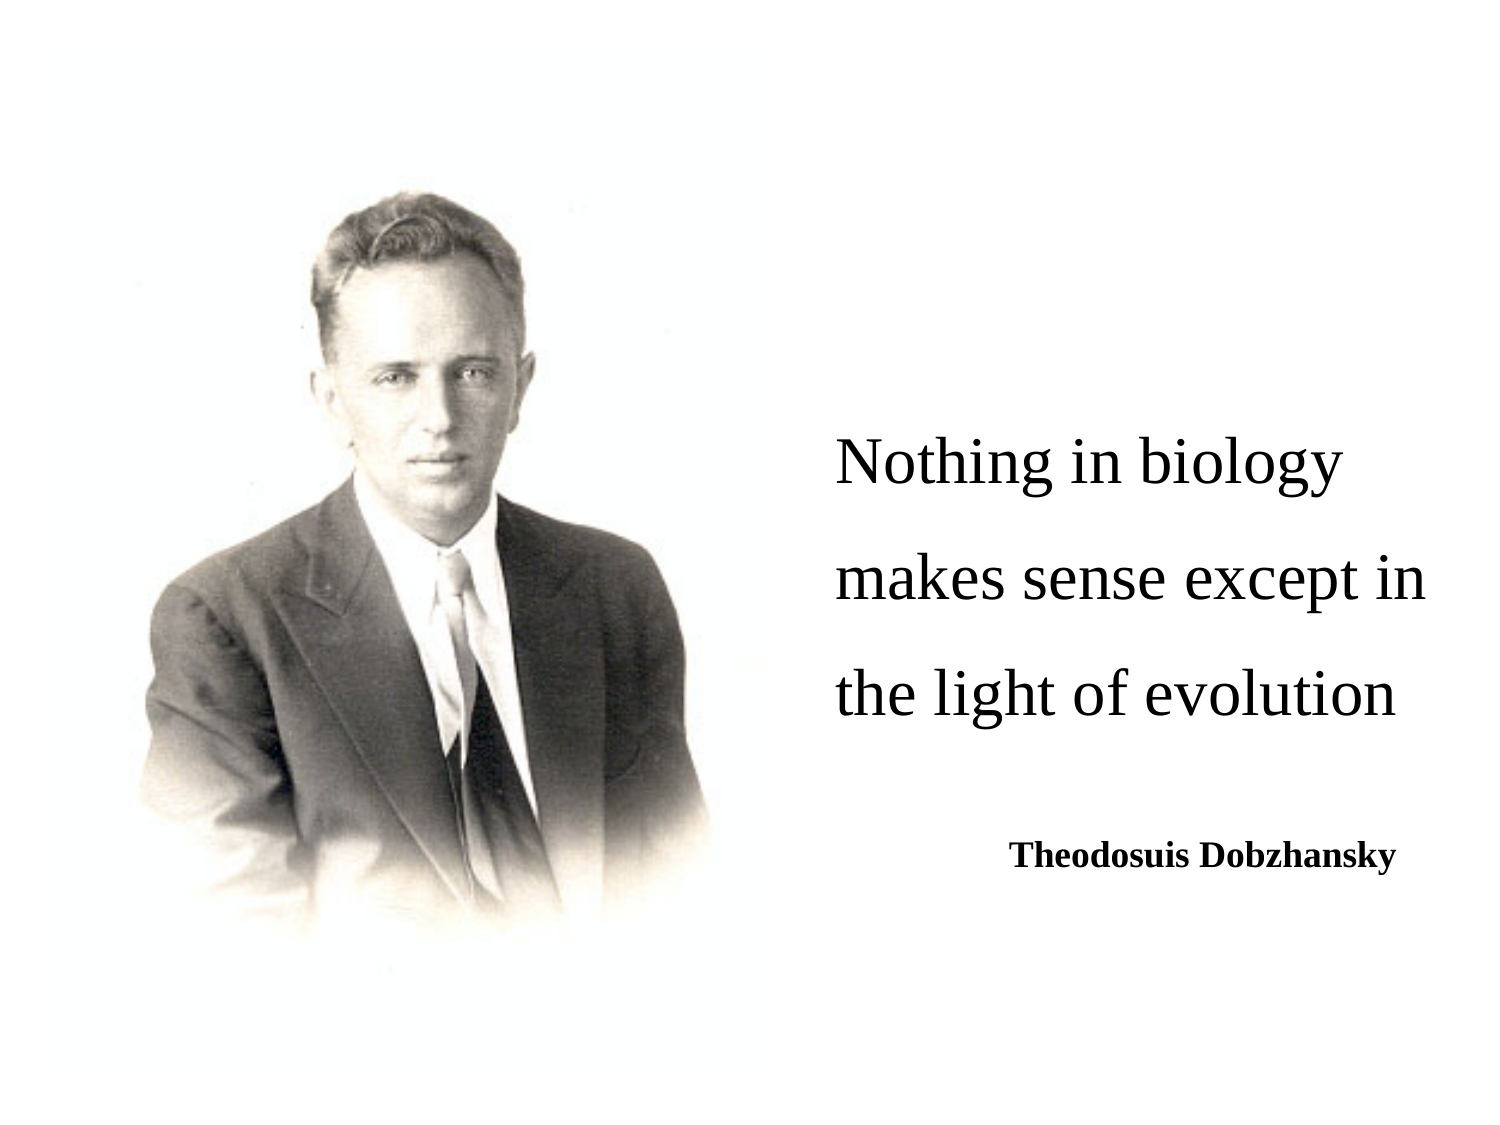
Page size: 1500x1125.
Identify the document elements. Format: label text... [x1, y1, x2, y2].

text_box Nothing in biology makes sense except in the light of evolution [820, 373, 1471, 816]
text_box Theodosuis Dobzhansky [856, 810, 1412, 886]
picture [52, 42, 773, 1071]
